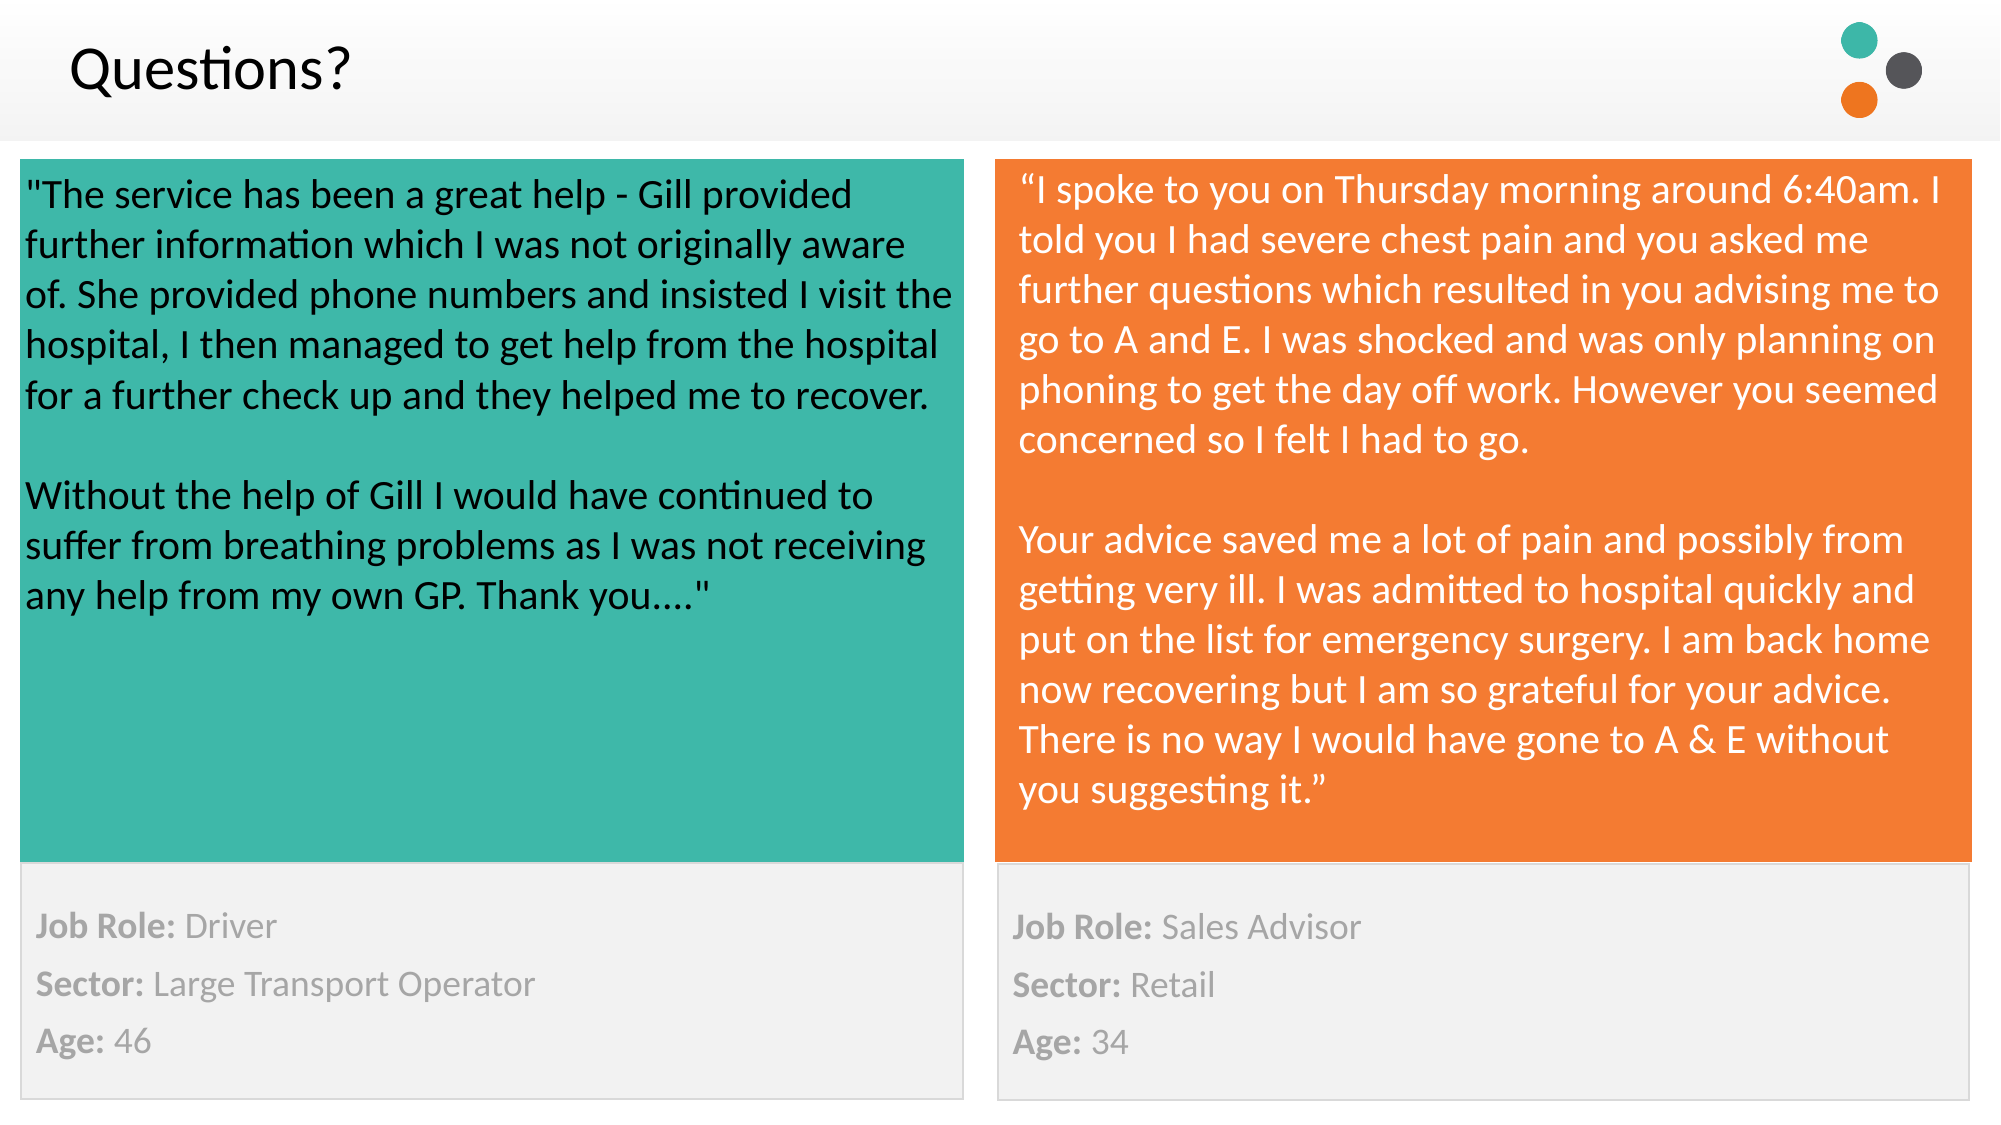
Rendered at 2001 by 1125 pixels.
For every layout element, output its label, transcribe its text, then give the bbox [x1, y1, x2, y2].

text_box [10, 159, 973, 1100]
picture [1841, 22, 1922, 118]
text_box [996, 154, 1972, 1100]
title Questions? [54, 33, 1674, 105]
